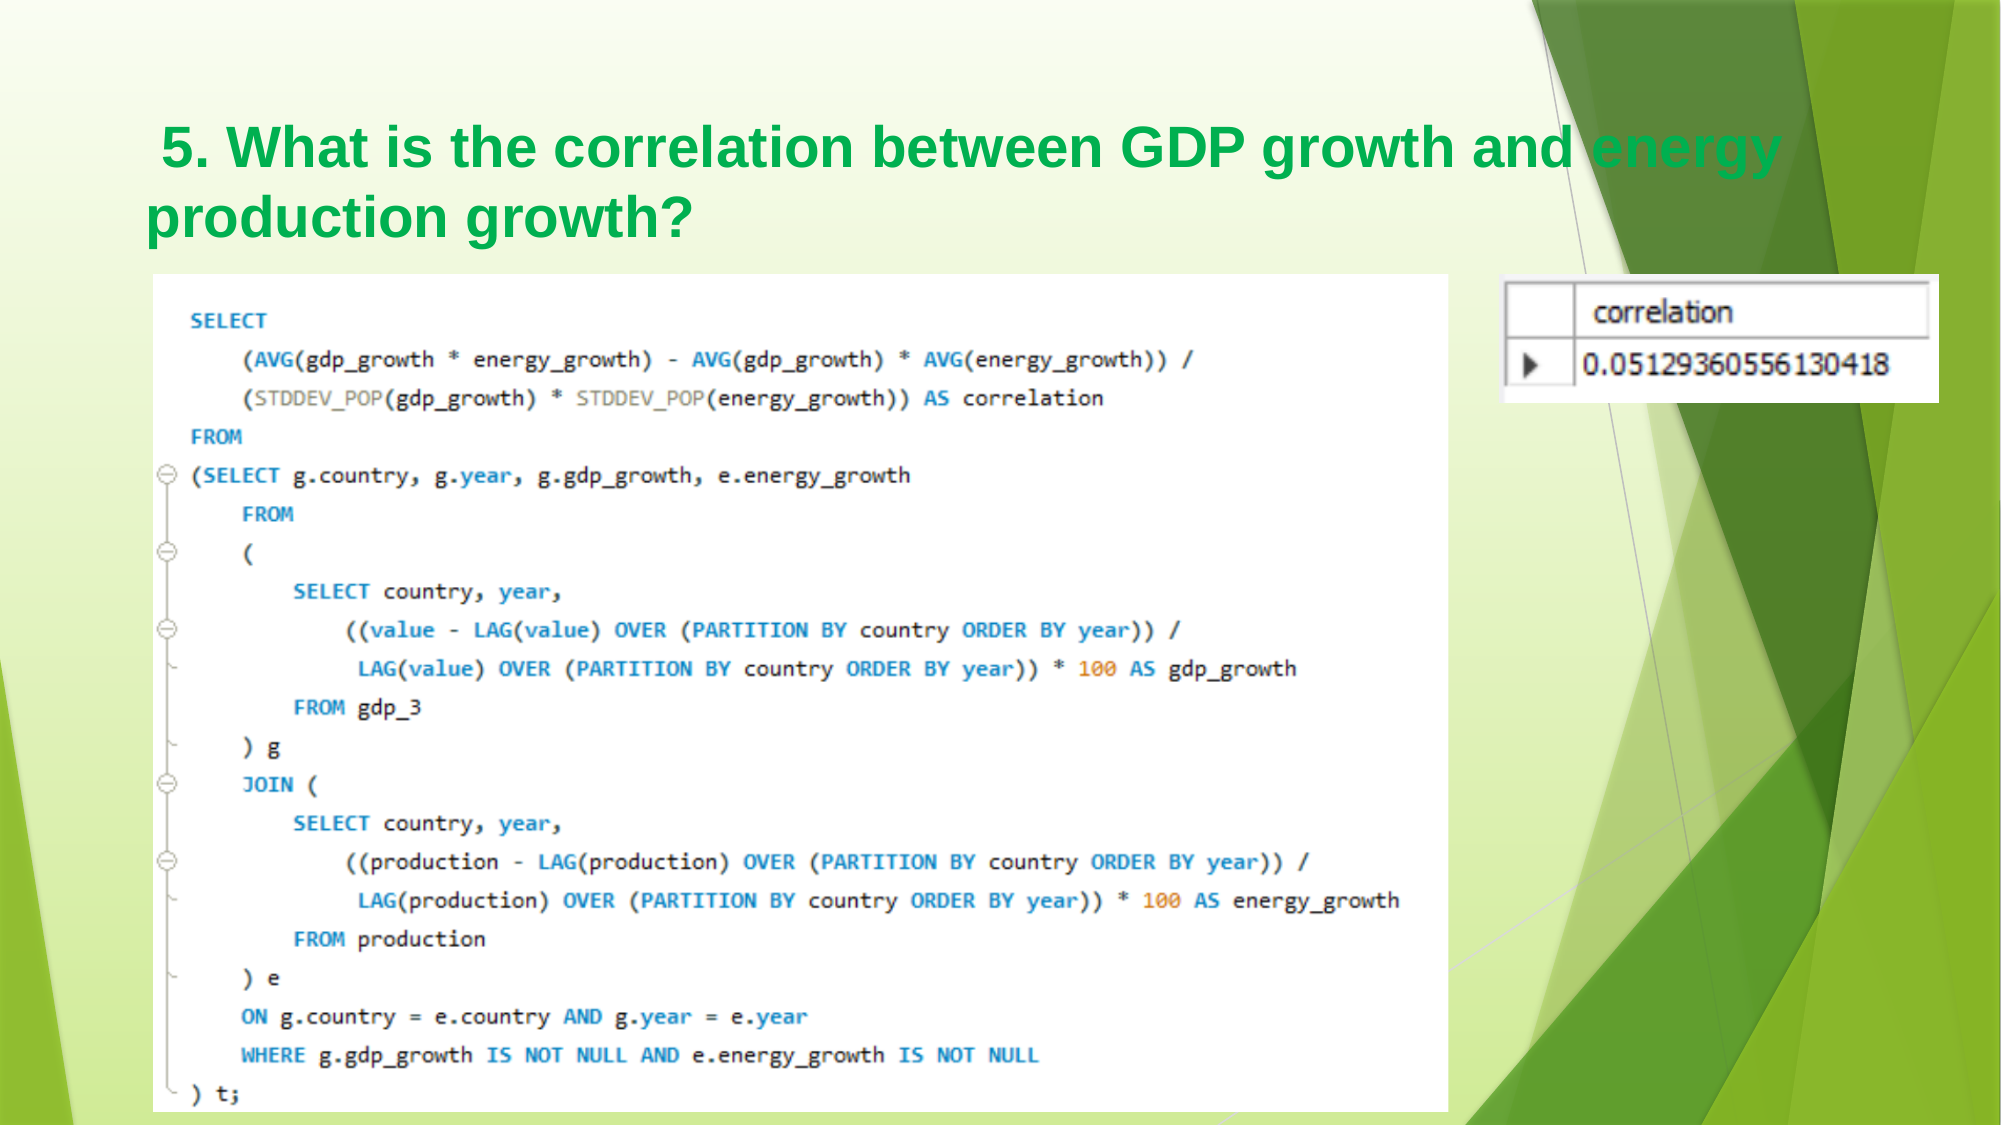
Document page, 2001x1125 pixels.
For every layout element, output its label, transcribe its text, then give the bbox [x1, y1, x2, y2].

picture [152, 273, 1449, 1112]
text_box 5. What is the correlation between GDP growth and energy production growth? [130, 101, 1901, 257]
picture [1499, 273, 1940, 403]
